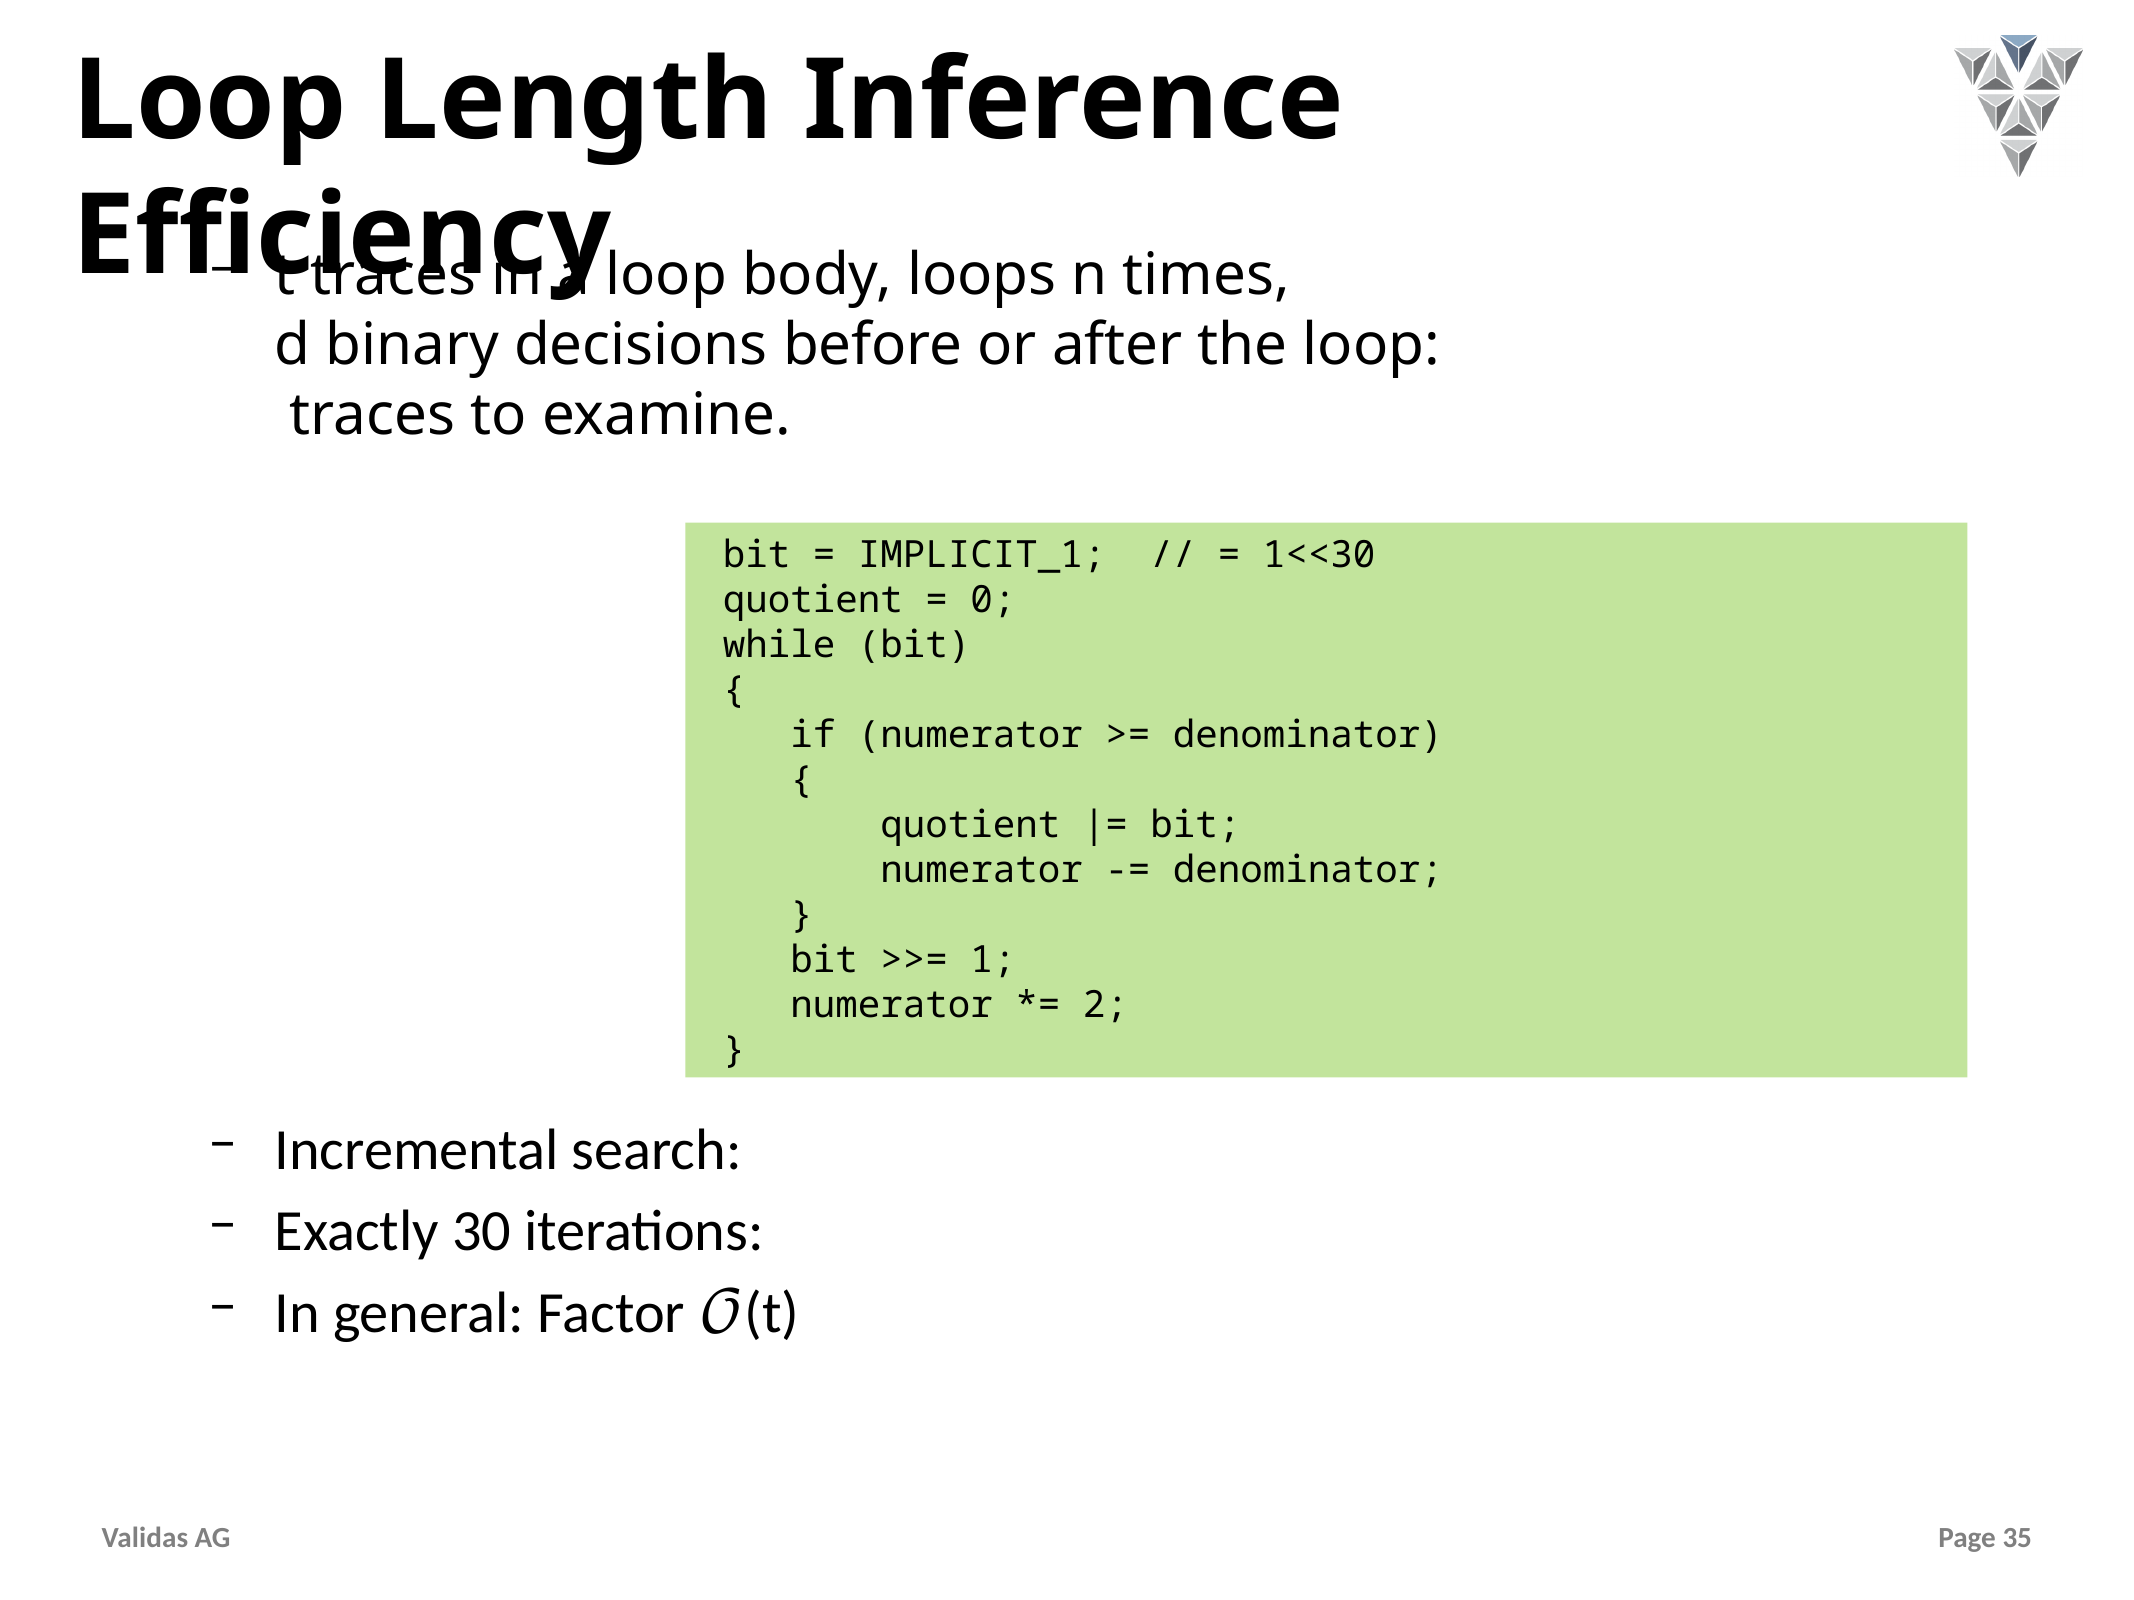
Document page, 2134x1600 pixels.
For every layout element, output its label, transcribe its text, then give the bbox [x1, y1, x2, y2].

title Loop Length Inference Efficiency [72, 15, 1835, 170]
picture [1954, 35, 2083, 177]
text_box bit = IMPLICIT_1; // = 1<<30 quotient = 0; while (bit) { if (numerator >= denominator) { quotient |= bit; numerator -= denominator; } bit >>= 1; numerator *= 2; } [685, 522, 1968, 1078]
